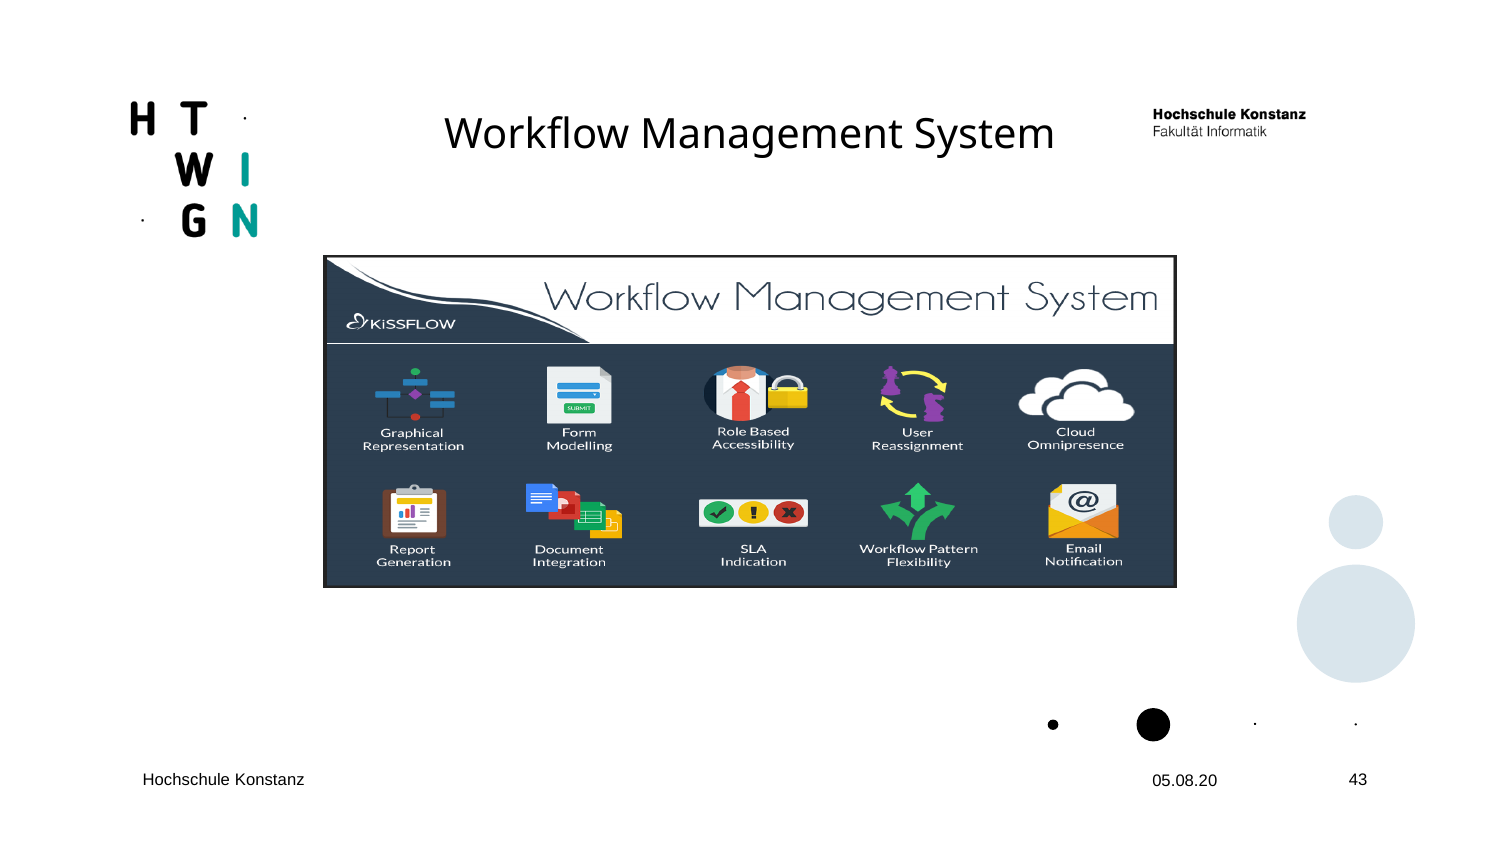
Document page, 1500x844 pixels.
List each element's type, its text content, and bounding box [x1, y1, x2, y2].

list Workflow Management System [327, 99, 1173, 222]
picture [323, 67, 1462, 588]
picture [91, 67, 296, 271]
